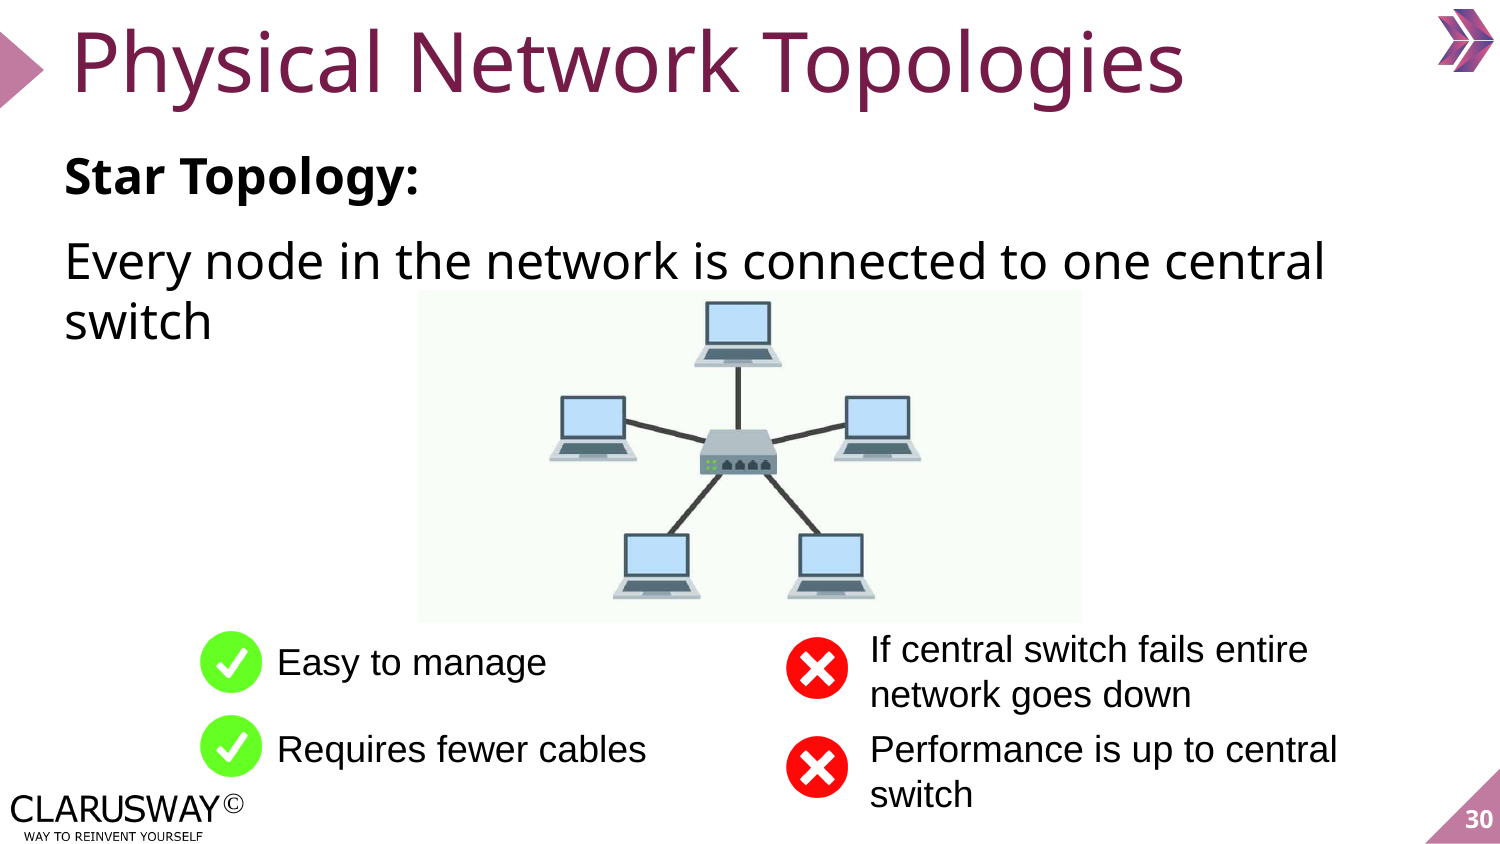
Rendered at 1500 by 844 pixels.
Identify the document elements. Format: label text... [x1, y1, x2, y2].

slide_number 30 [1418, 760, 1494, 838]
picture [417, 290, 1082, 623]
text_box Requires fewer cables [261, 710, 778, 816]
picture [200, 715, 263, 777]
text_box Physical Network Topologies [70, 28, 1269, 129]
picture [11, 795, 220, 841]
picture [200, 630, 263, 693]
text_box Easy to manage [261, 622, 760, 710]
text_box Performance is up to central switch [854, 710, 1433, 816]
text_box If central switch fails entire network goes down [854, 610, 1433, 710]
text_box Star Topology: Every node in the network is connected to one central switch [49, 129, 1500, 426]
picture [786, 735, 849, 798]
picture [786, 636, 849, 699]
picture [1438, 9, 1494, 72]
